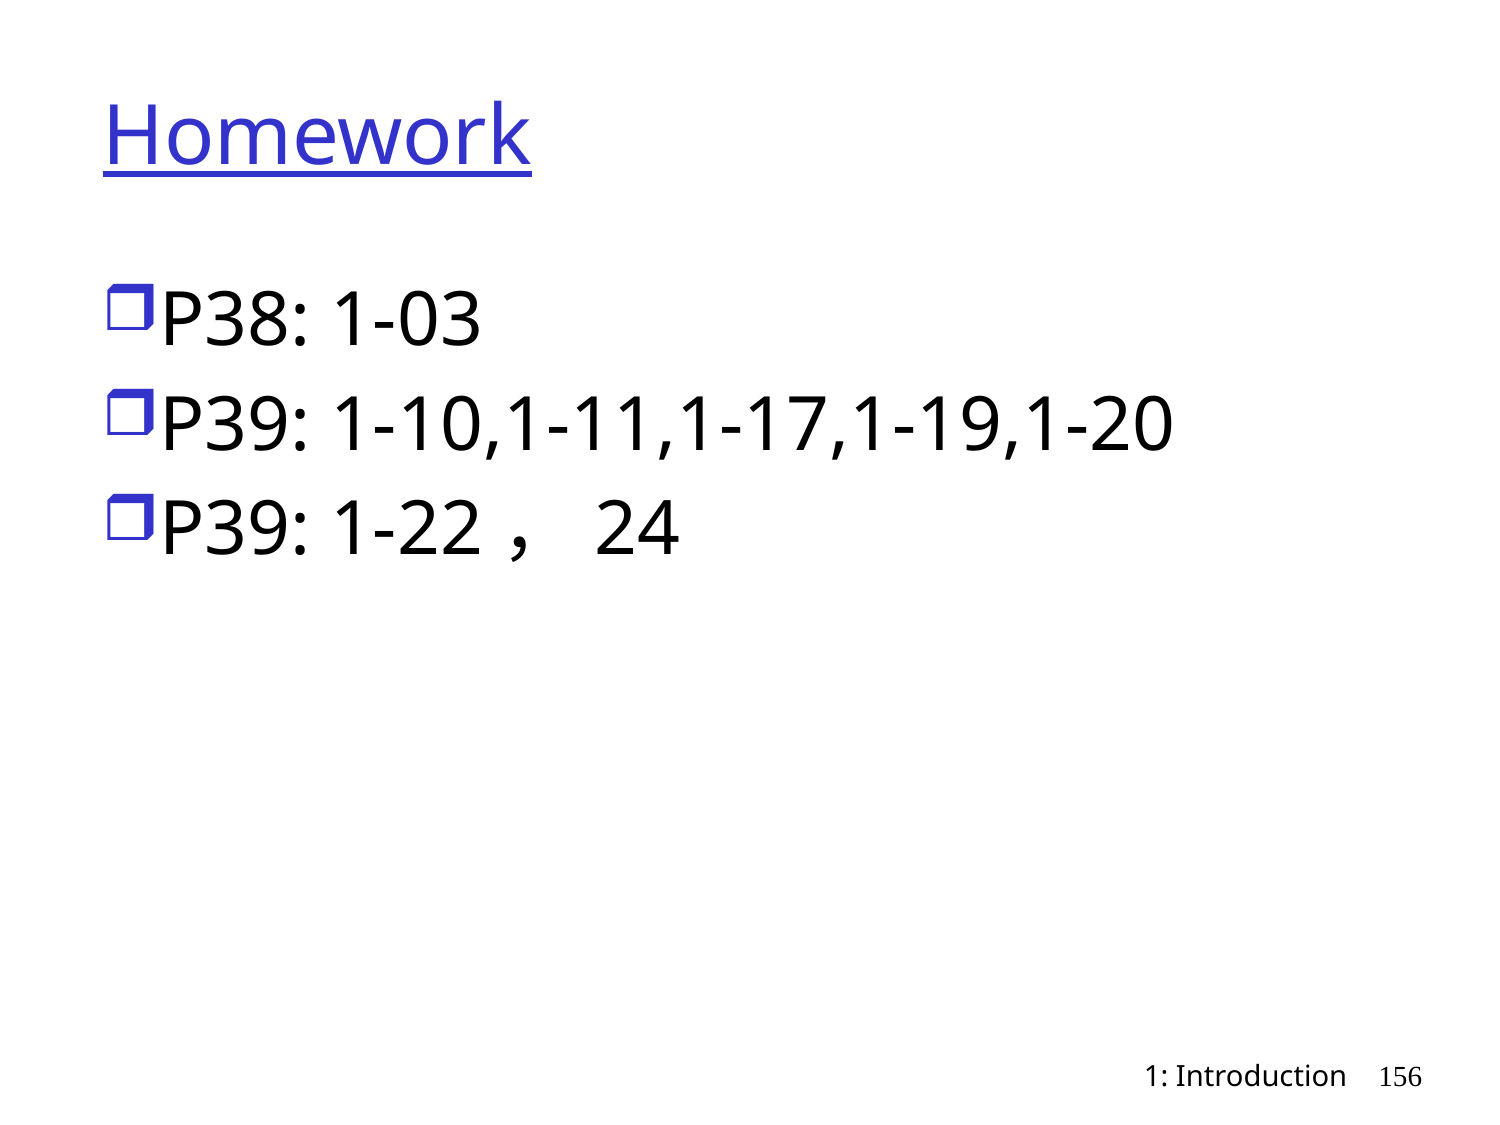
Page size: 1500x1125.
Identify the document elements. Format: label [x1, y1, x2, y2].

slide_number [1362, 1049, 1438, 1125]
footer [887, 1049, 1362, 1125]
list [87, 262, 1363, 1025]
title [87, 37, 1363, 225]
